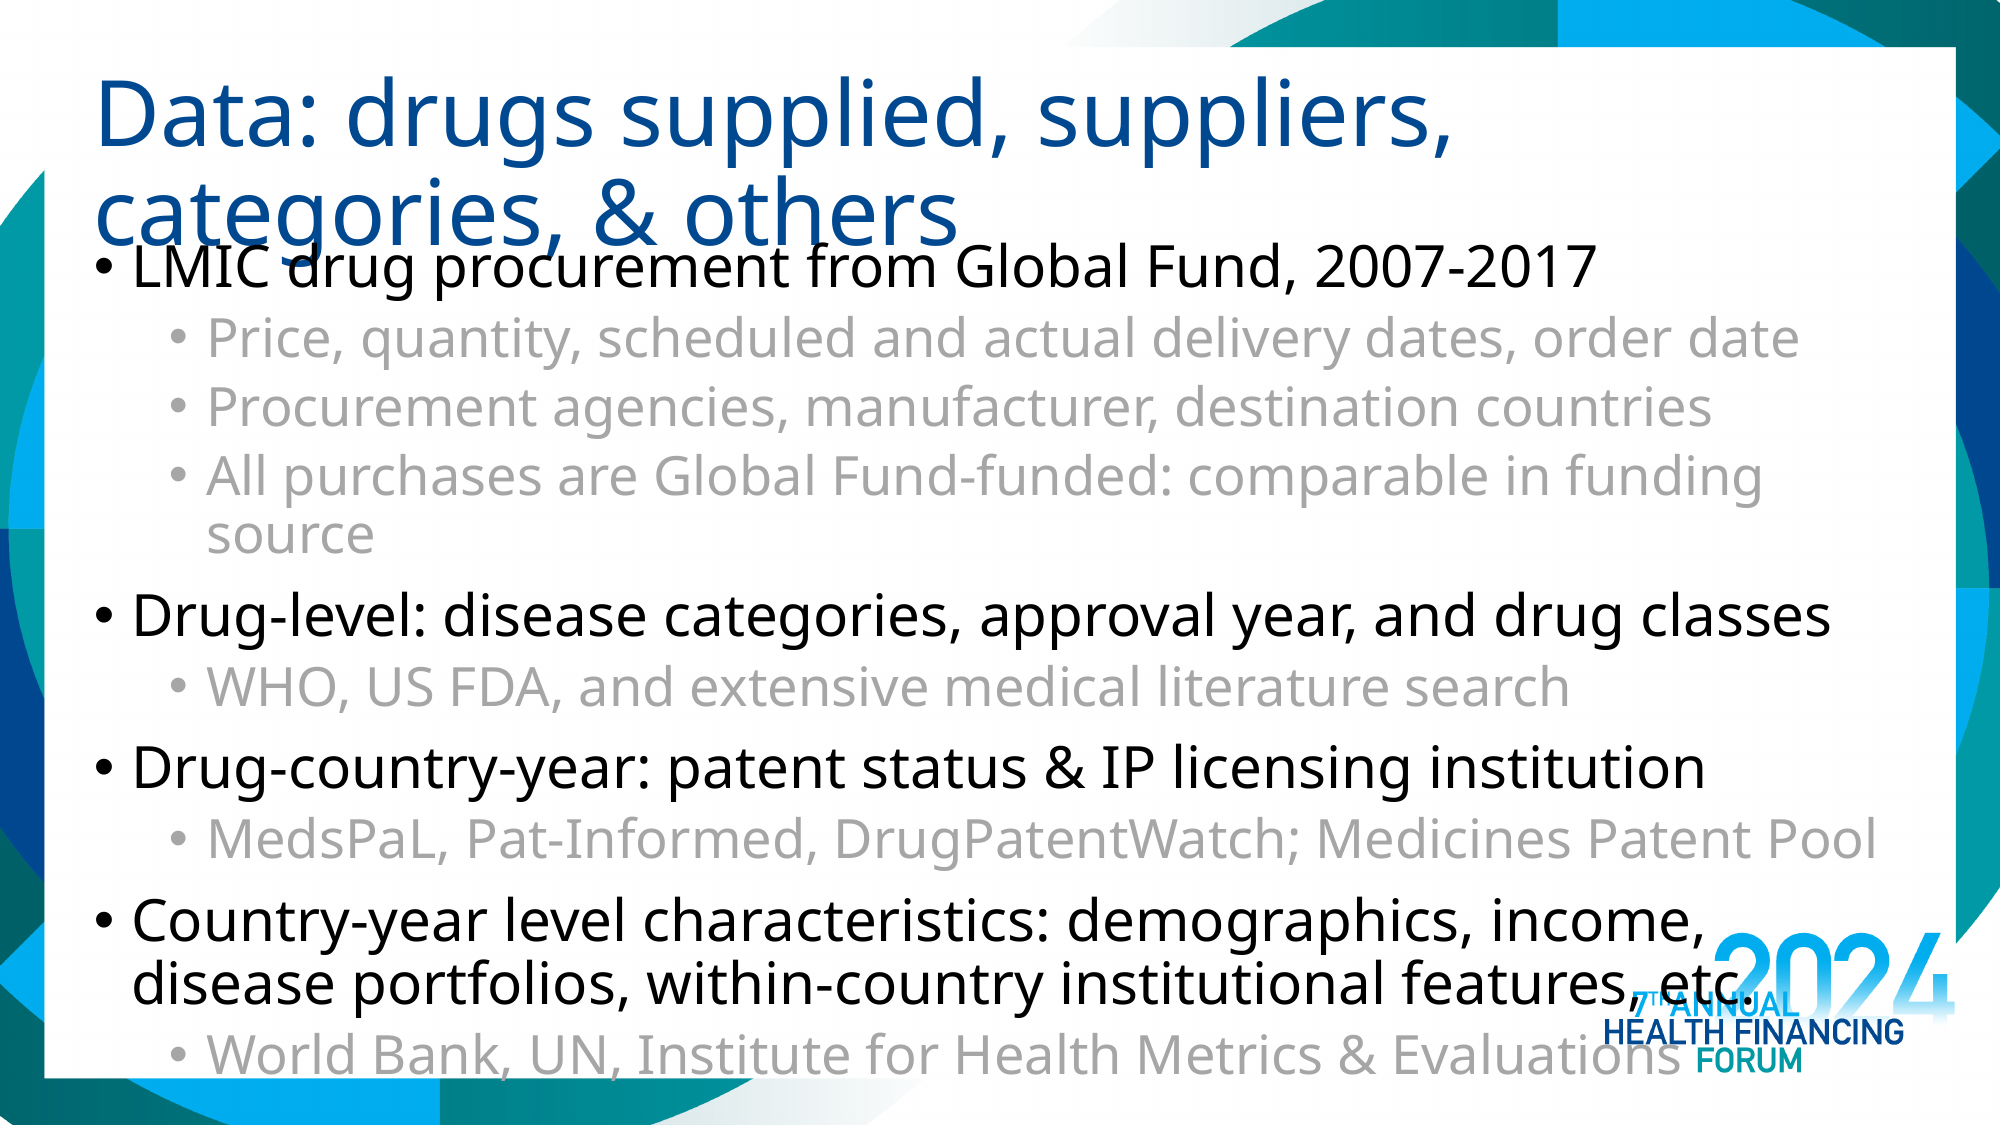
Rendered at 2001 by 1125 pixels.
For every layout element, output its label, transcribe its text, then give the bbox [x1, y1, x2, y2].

picture [0, 0, 2000, 1125]
title Data: drugs supplied, suppliers, categories, & others [78, 59, 1903, 199]
list LMIC drug procurement from Global Fund, 2007-2017 Price, quantity, scheduled and actual delivery dates, order date Procurement agencies, manufacturer, destination countries All purchases are Global Fund-funded: comparable in funding source Drug-level: disease categories, approval year, and drug classes WHO, US FDA, and extensive medical literature search Drug-country-year: patent status & IP licensing institution MedsPaL, Pat-Informed, DrugPatentWatch; Medicines Patent Pool Country-year level characteristics: demographics, income, disease portfolios, within-country institutional features, etc. World Bank, UN, Institute for Health Metrics & Evaluations [78, 229, 1903, 1096]
